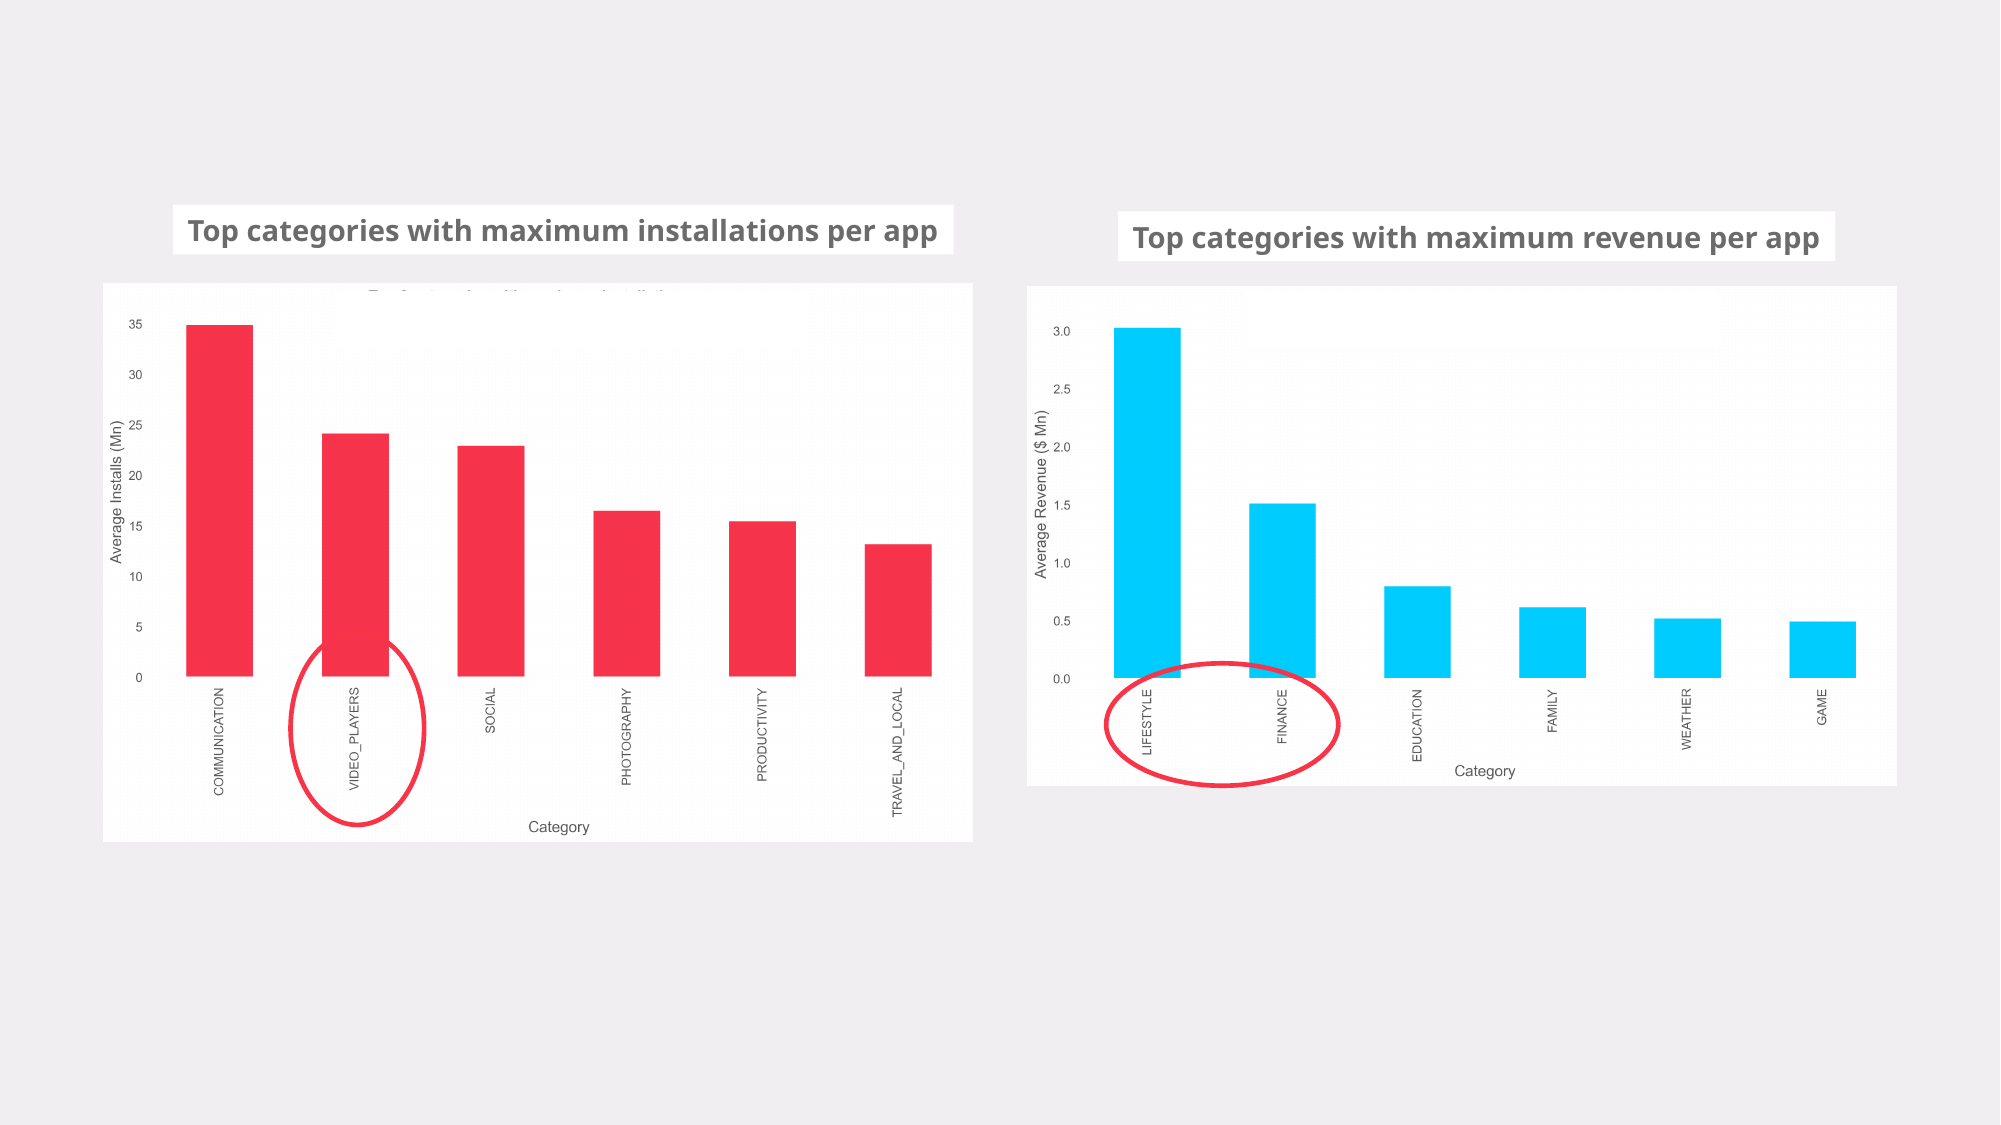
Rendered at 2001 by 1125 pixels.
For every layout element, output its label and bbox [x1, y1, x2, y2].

text_box [103, 204, 973, 842]
text_box [1027, 211, 1897, 786]
